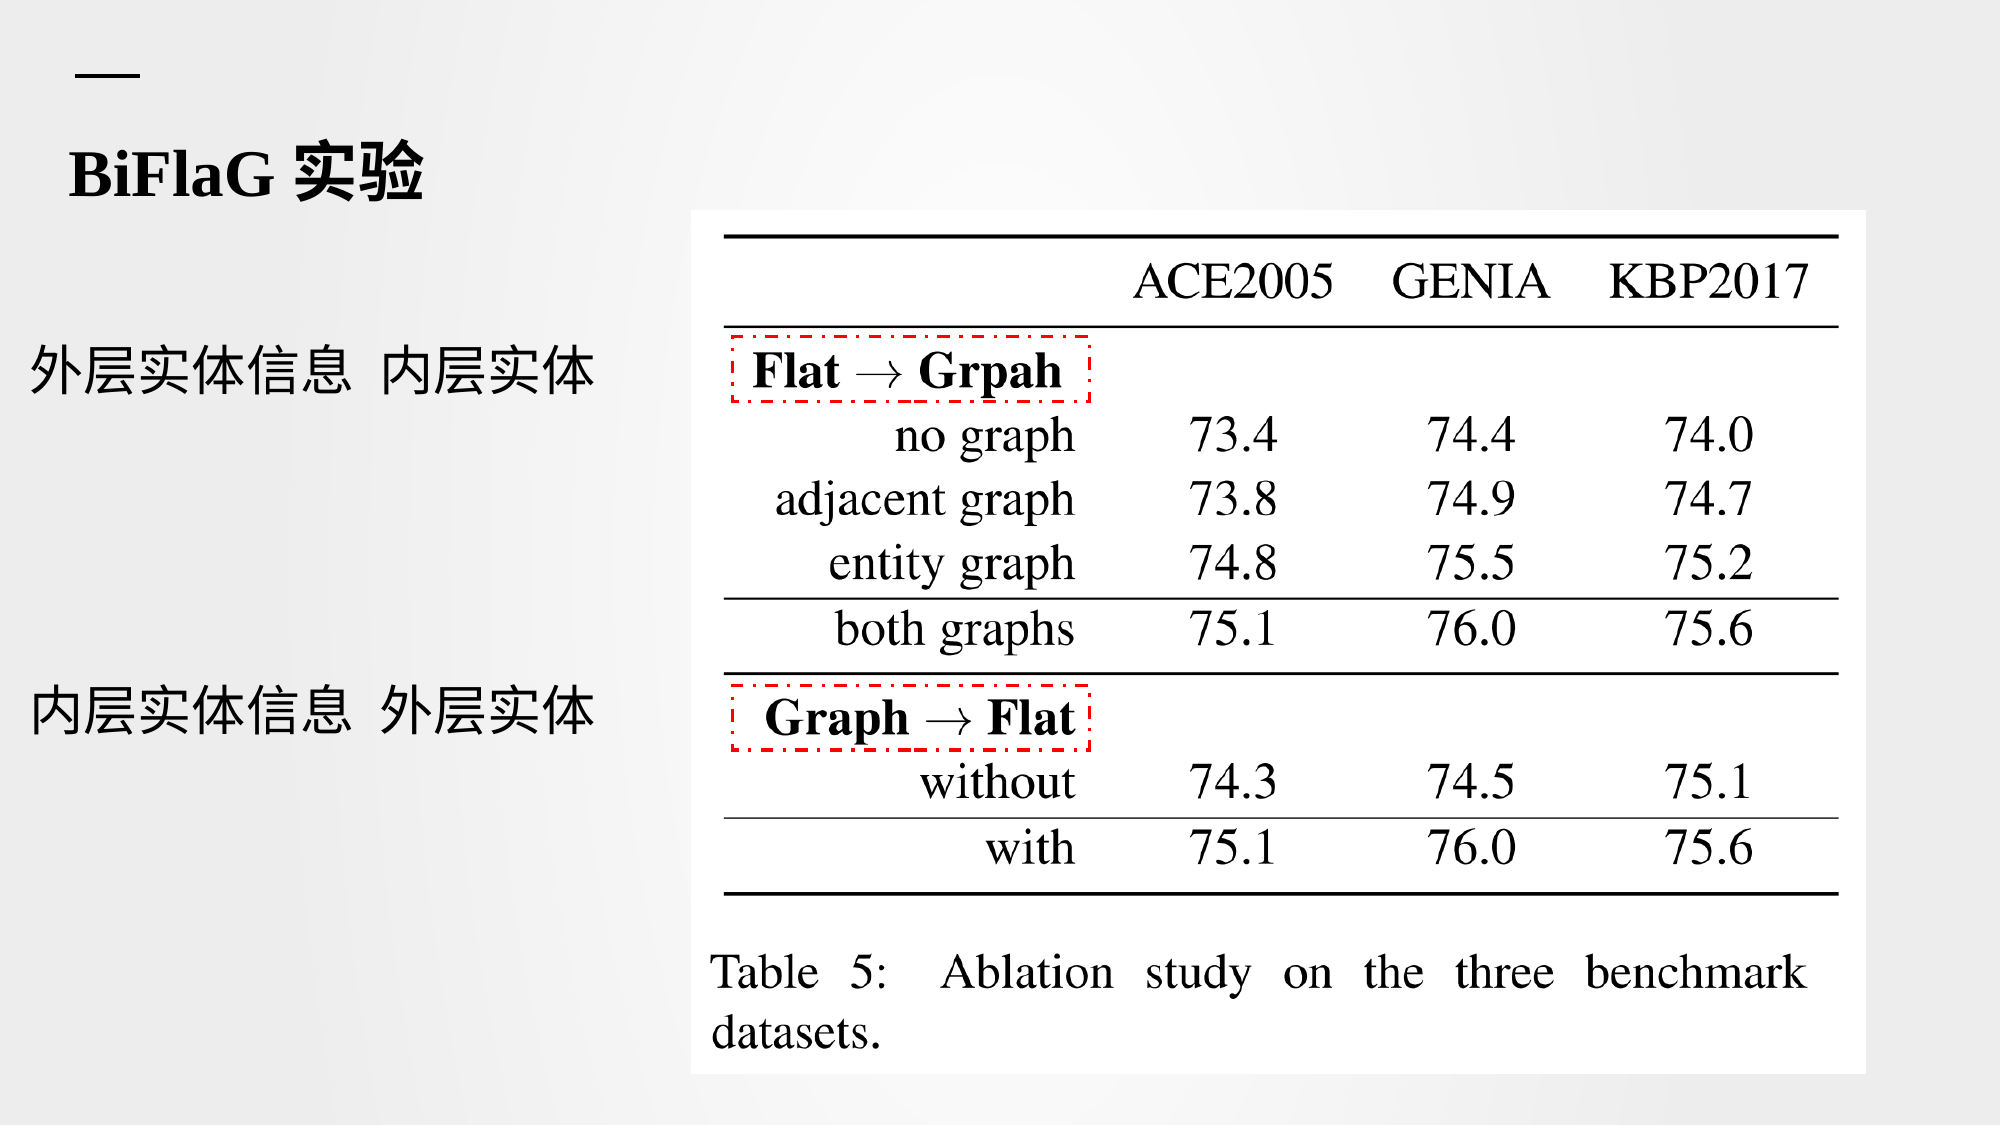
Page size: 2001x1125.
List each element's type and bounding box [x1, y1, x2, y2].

text_box [53, 76, 692, 211]
picture [0, 0, 2000, 1125]
